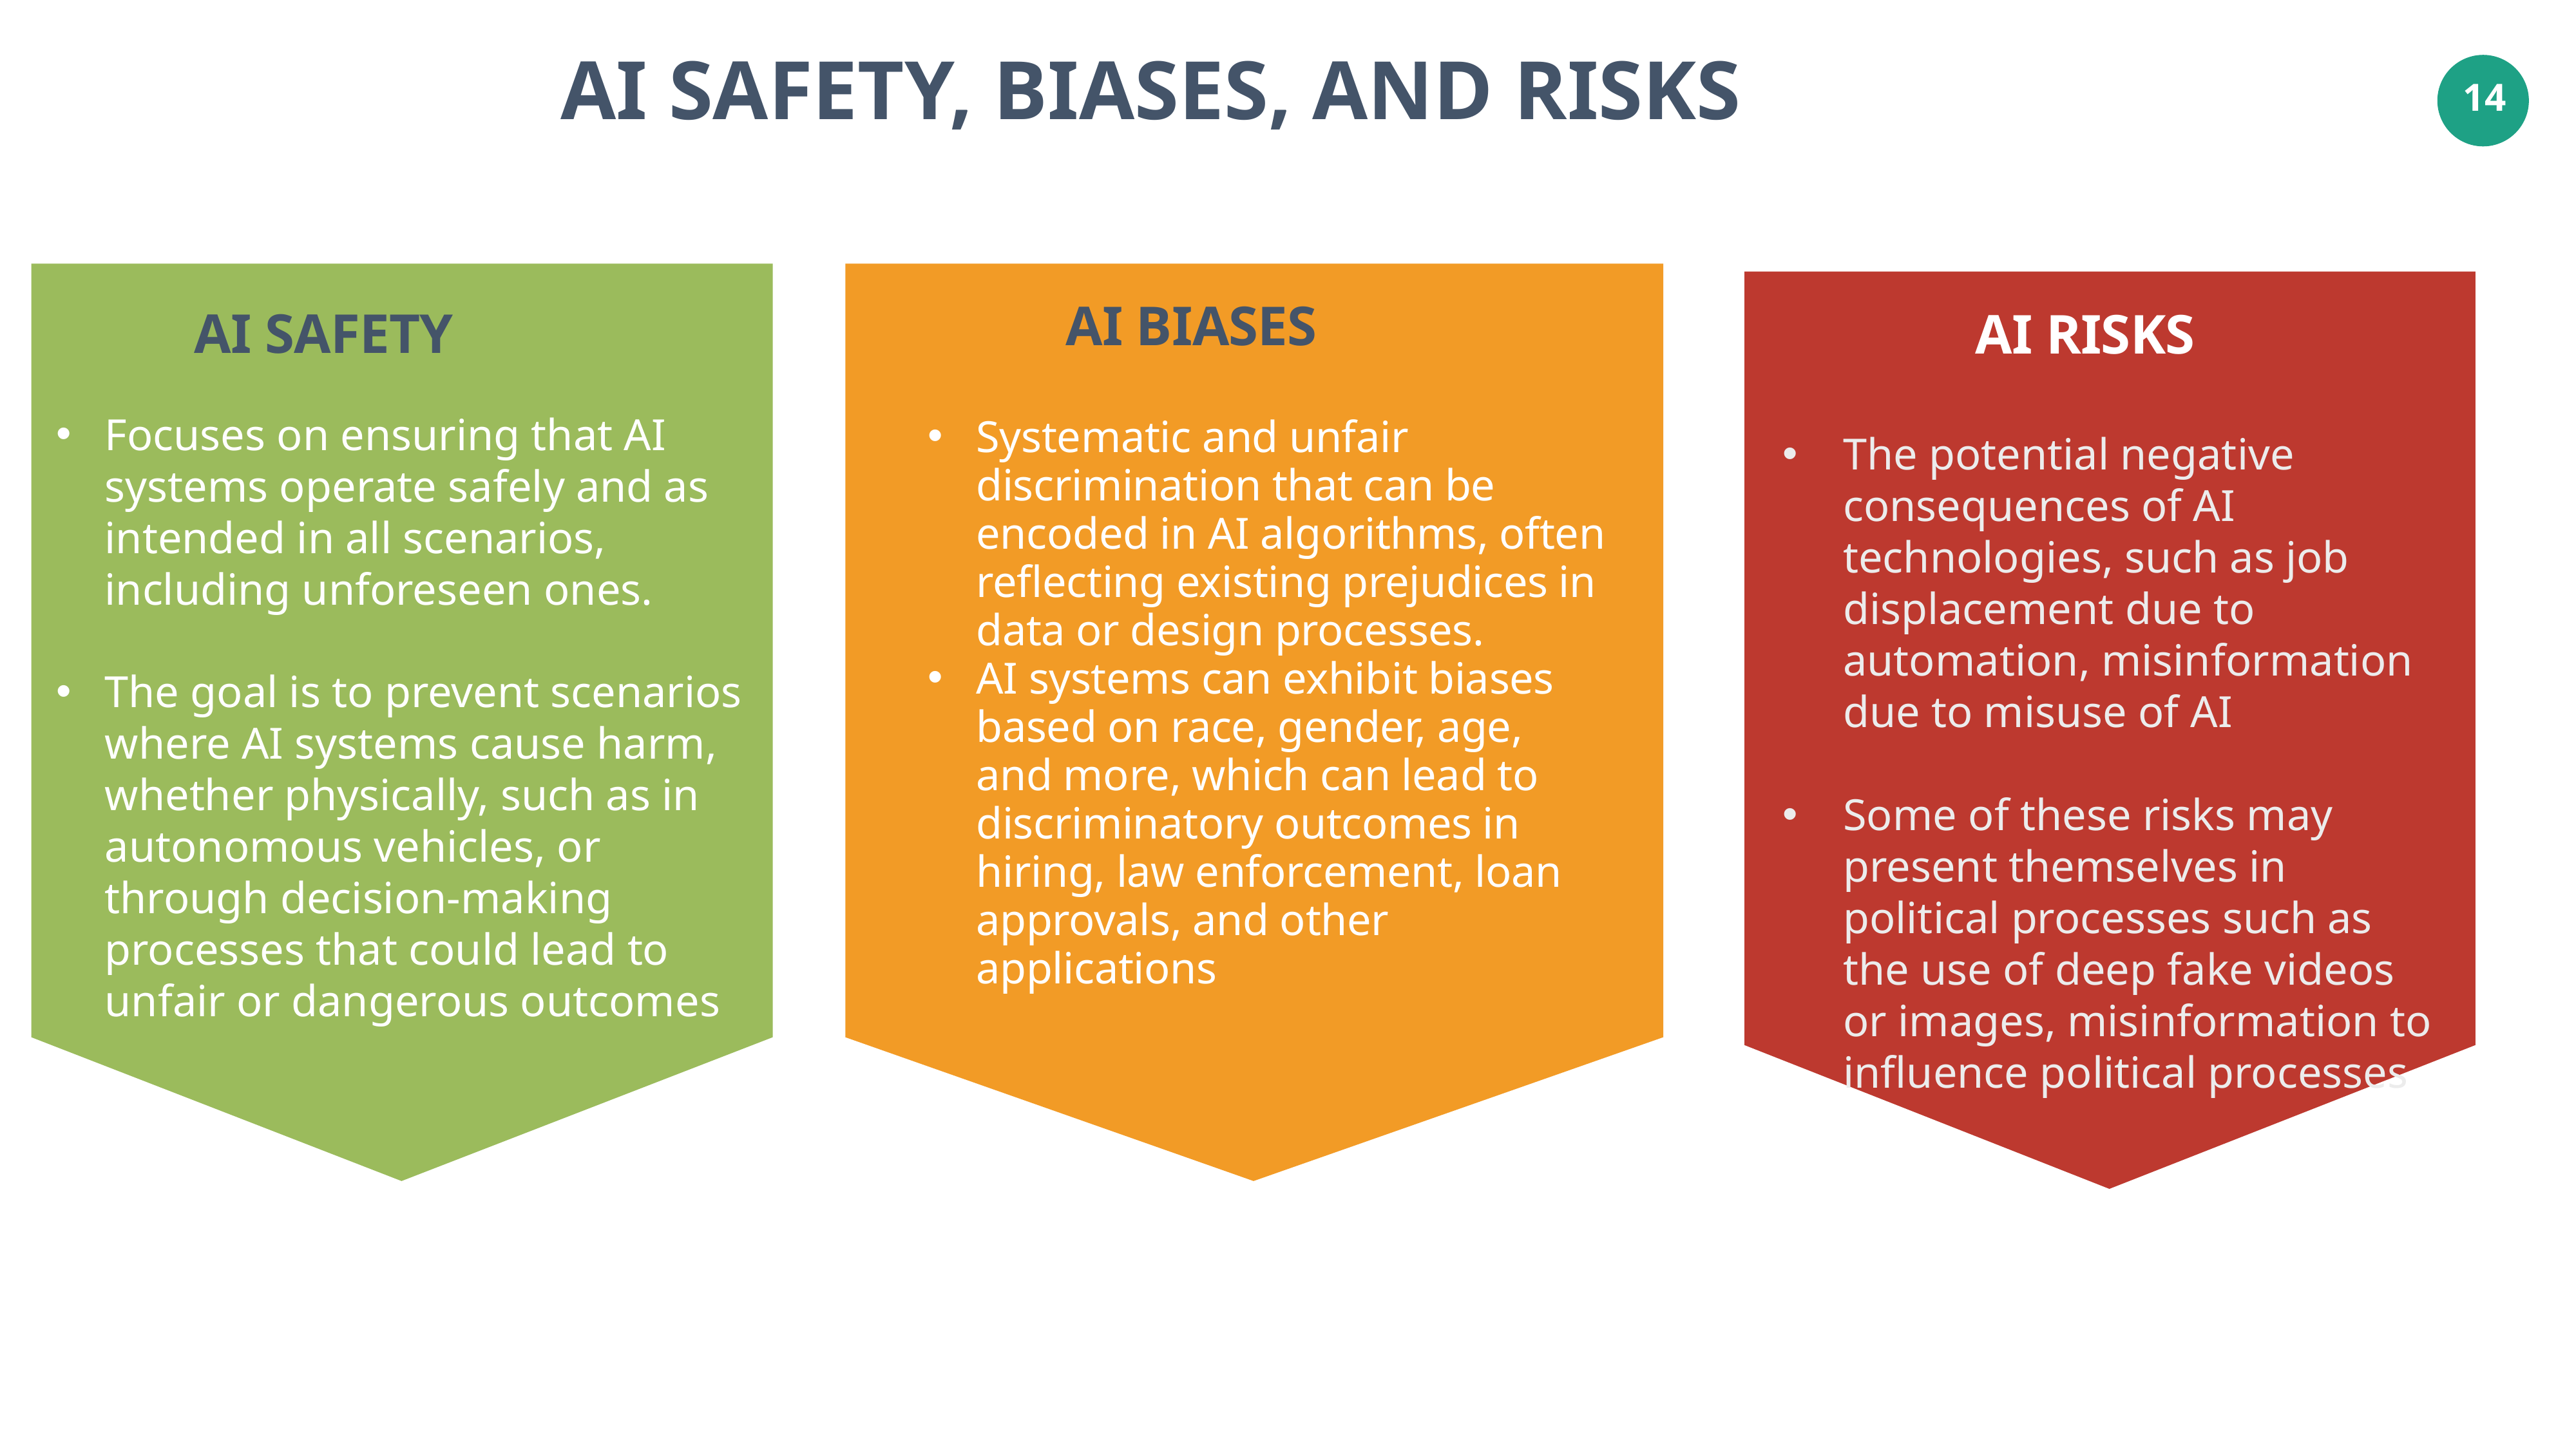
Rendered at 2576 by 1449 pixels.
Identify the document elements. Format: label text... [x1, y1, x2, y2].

text_box AI RISKS [1884, 295, 2286, 370]
text_box The potential negative consequences of AI technologies, such as job displacement due to automation, misinformation due to misuse of AI Some of these risks may present themselves in political processes such as the use of deep fake videos or images, misinformation to influence political processes [1773, 422, 2447, 1102]
text_box Systematic and unfair discrimination that can be encoded in AI algorithms, often reflecting existing prejudices in data or design processes. AI systems can exhibit biases based on race, gender, age, and more, which can lead to discriminatory outcomes in hiring, law enforcement, loan approvals, and other applications [918, 407, 1619, 997]
text_box AI BIASES [990, 287, 1393, 361]
text_box [845, 263, 1664, 1181]
text_box AI SAFETY, BIASES, AND RISKS [551, 33, 2103, 140]
text_box [31, 263, 773, 1181]
text_box [1888, 1102, 2331, 1189]
text_box [1744, 271, 2476, 1057]
text_box Focuses on ensuring that AI systems operate safely and as intended in all scenarios, including unforeseen ones. The goal is to prevent scenarios where AI systems cause harm, whether physically, such as in autonomous vehicles, or through decision-making processes that could lead to unfair or dangerous outcomes [46, 402, 776, 1030]
text_box AI SAFETY [123, 294, 525, 369]
